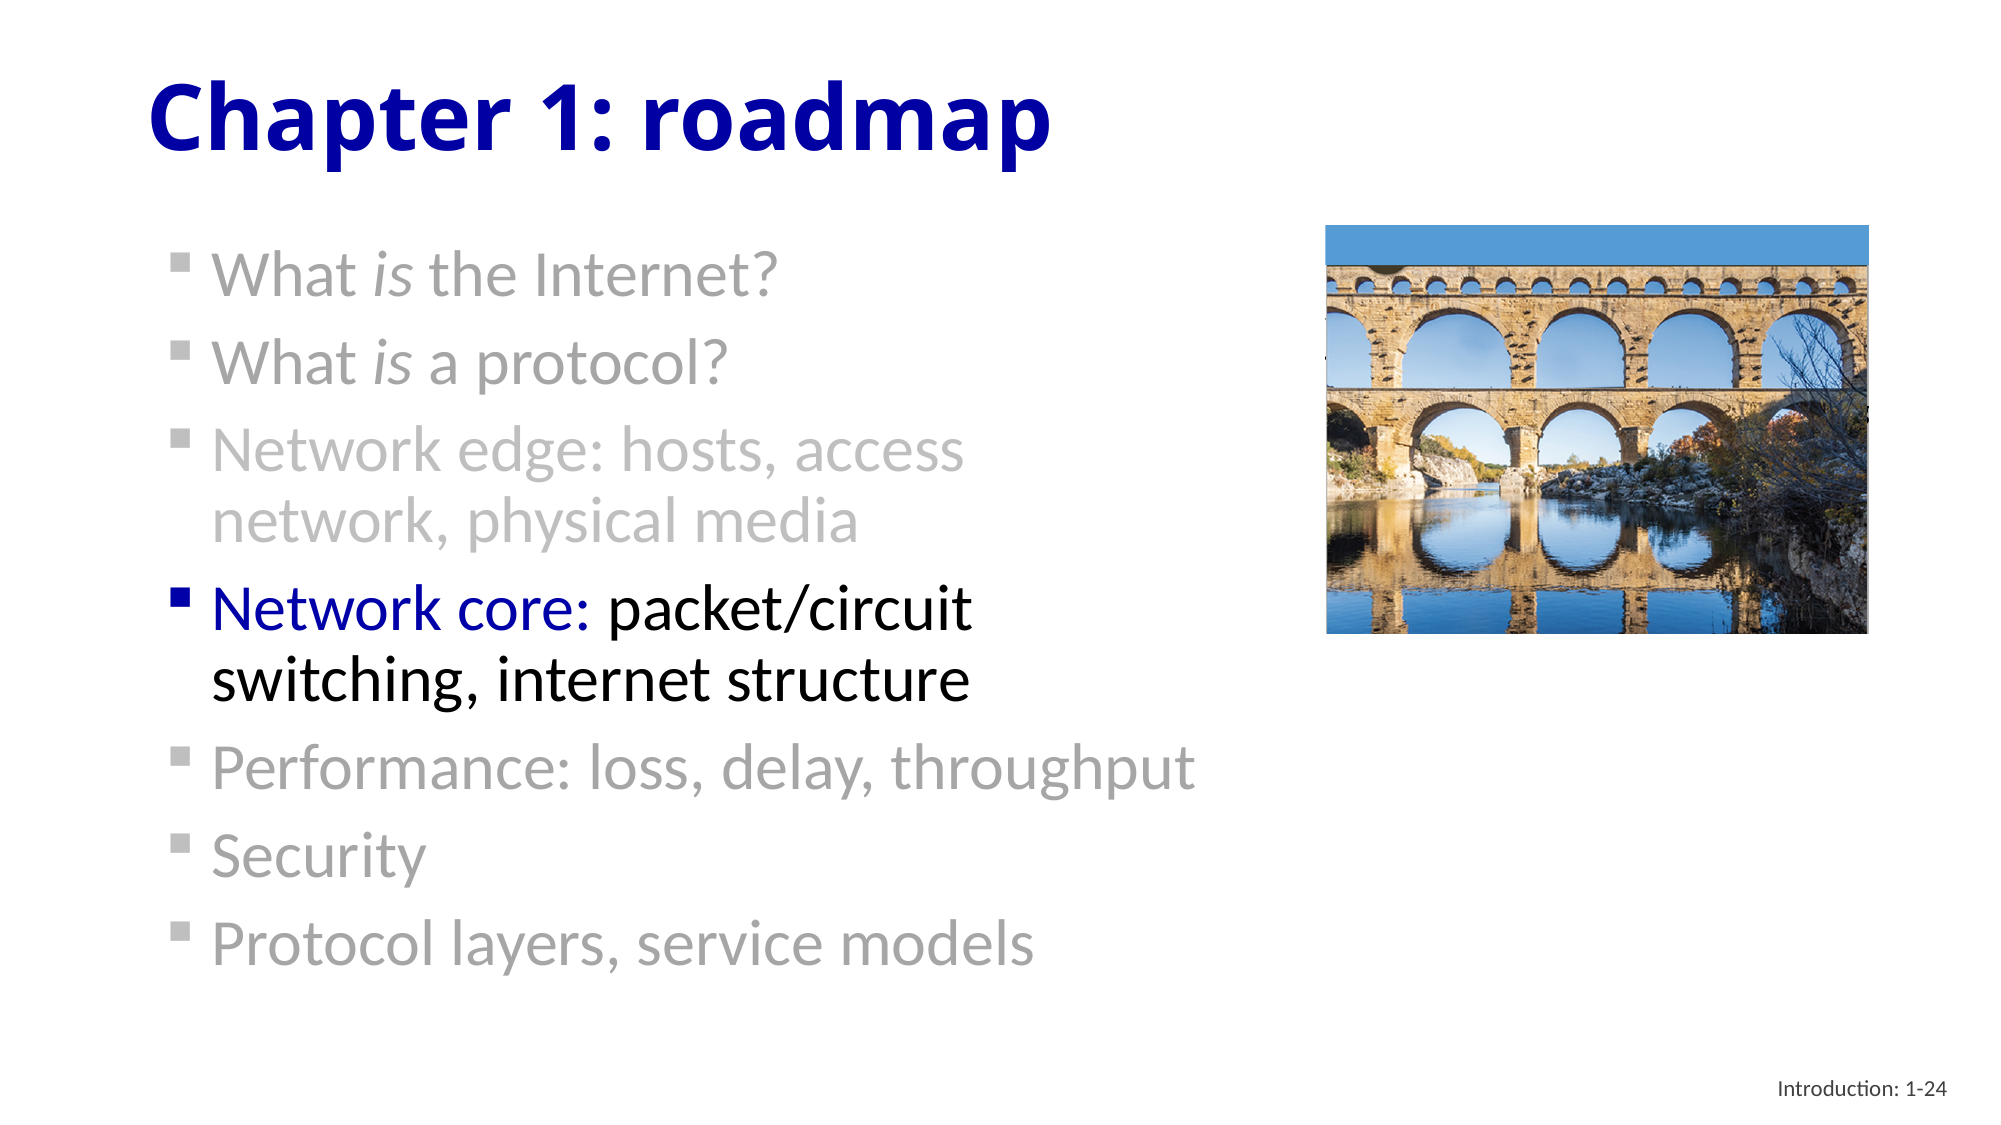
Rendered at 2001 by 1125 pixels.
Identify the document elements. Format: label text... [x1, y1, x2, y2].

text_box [1325, 224, 1869, 634]
title Chapter 1: roadmap [131, 47, 1856, 195]
slide_number Introduction: 1-24 [1512, 1056, 1963, 1117]
list What is the Internet? What is a protocol? Network edge: hosts, access network, physical media Network core: packet/circuit switching, internet structure Performance: loss, delay, throughput Security Protocol layers, service models [131, 231, 1217, 1057]
